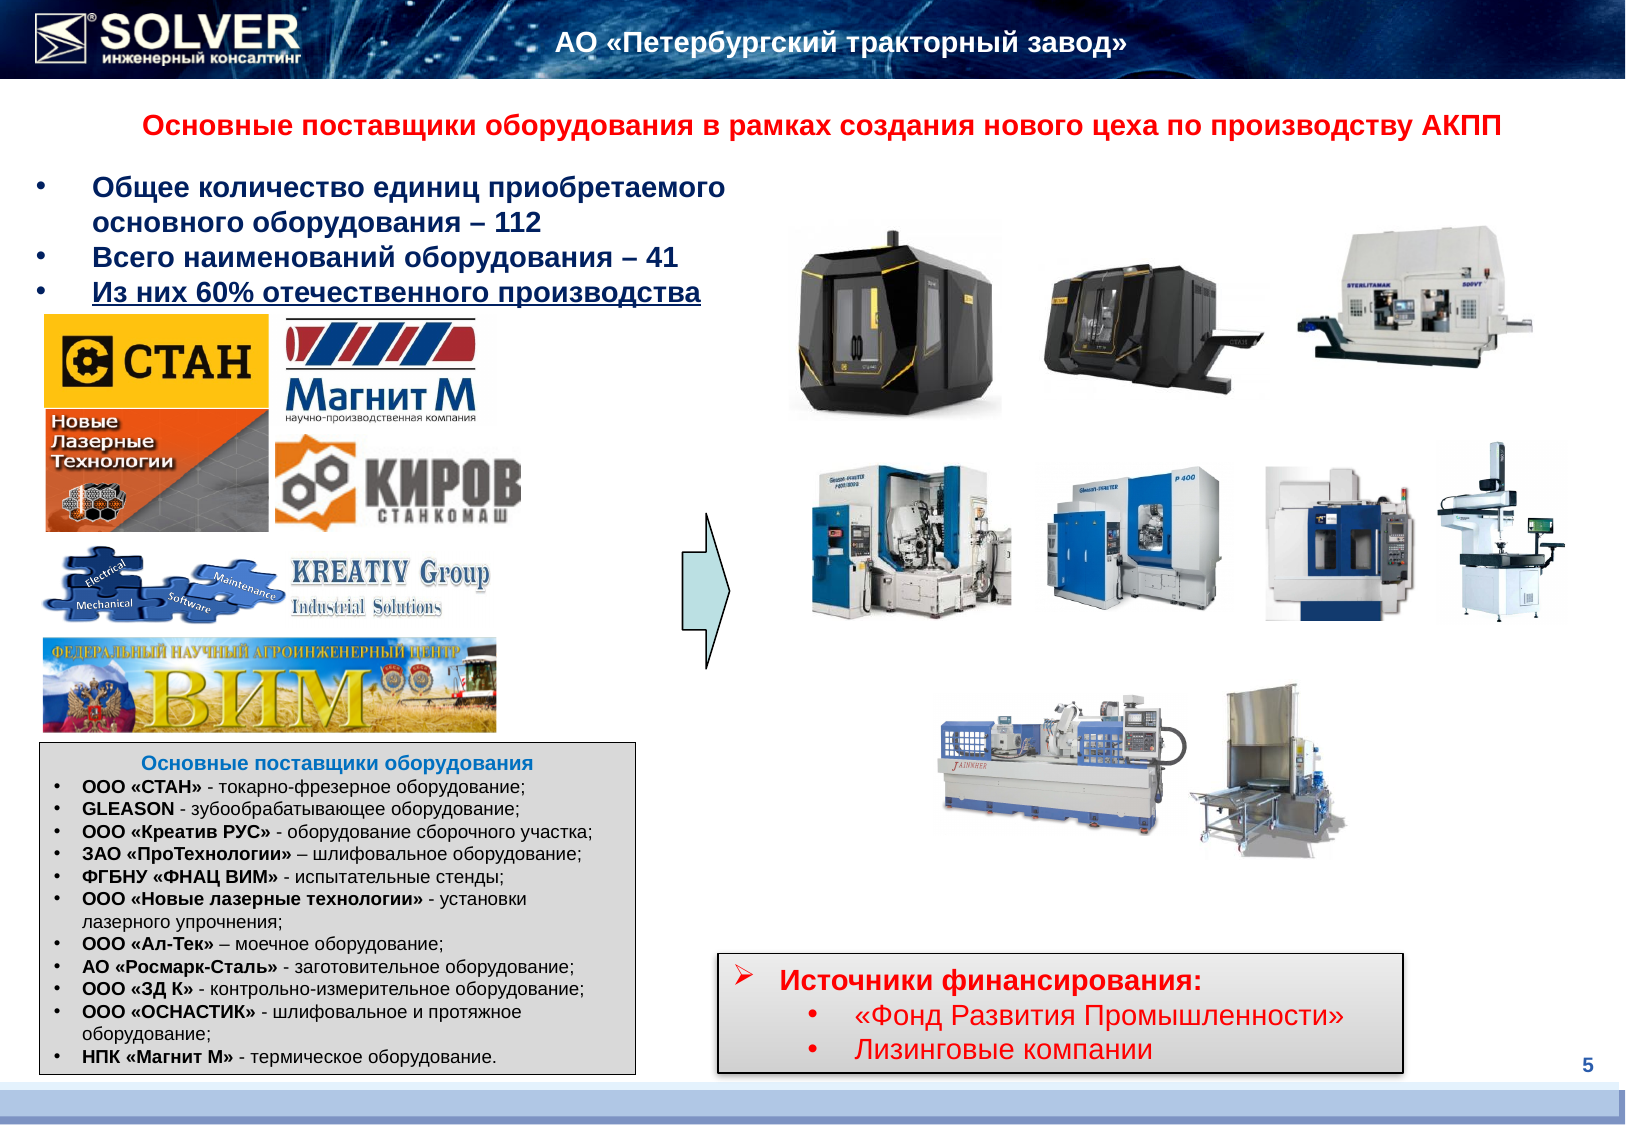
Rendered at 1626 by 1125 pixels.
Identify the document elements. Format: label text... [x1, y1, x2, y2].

picture [788, 219, 1002, 421]
picture [812, 462, 1012, 621]
picture [0, 0, 1626, 79]
picture [812, 510, 844, 580]
text_box Общее количество единиц приобретаемого основного оборудования – 112 Всего наименований оборудования – 41 Из них 60% отечественного производства [21, 160, 786, 316]
text_box Основные поставщики оборудования ООО «СТАН» - токарно-фрезерное оборудование; GLEASON - зубообрабатывающее оборудование; ООО «Креатив РУС» - оборудование сборочного участка; ЗАО «ПроТехнологии» – шлифовальное оборудование; ФГБНУ «ФНАЦ ВИМ» - испытательные стенды; ООО «Новые лазерные технологии» - установки лазерного упрочнения; ООО «Ал-Тек» – моечное оборудование; АО «Росмарк-Сталь» - заготовительное оборудование; ООО «ЗД К» - контрольно-измерительное оборудование; OOO «ОСНАСТИК» - шлифовальное и протяжное оборудование; НПК «Магнит М» - термическое оборудование. [39, 742, 636, 1075]
text_box Источники финансирования: «Фонд Развития Промышленности» Лизинговые компании [717, 953, 1404, 1074]
picture [1295, 225, 1535, 370]
picture [1038, 258, 1270, 401]
picture [1436, 440, 1568, 625]
text_box Основные поставщики оборудования в рамках создания нового цеха по производству АКПП [77, 101, 1569, 149]
text_box [682, 513, 730, 669]
picture [1250, 455, 1431, 621]
picture [932, 679, 1351, 861]
slide_number 5 [1564, 1047, 1612, 1081]
picture [40, 314, 521, 733]
text_box АО «Петербургский тракторный завод» [287, 15, 1404, 66]
picture [1035, 462, 1234, 612]
